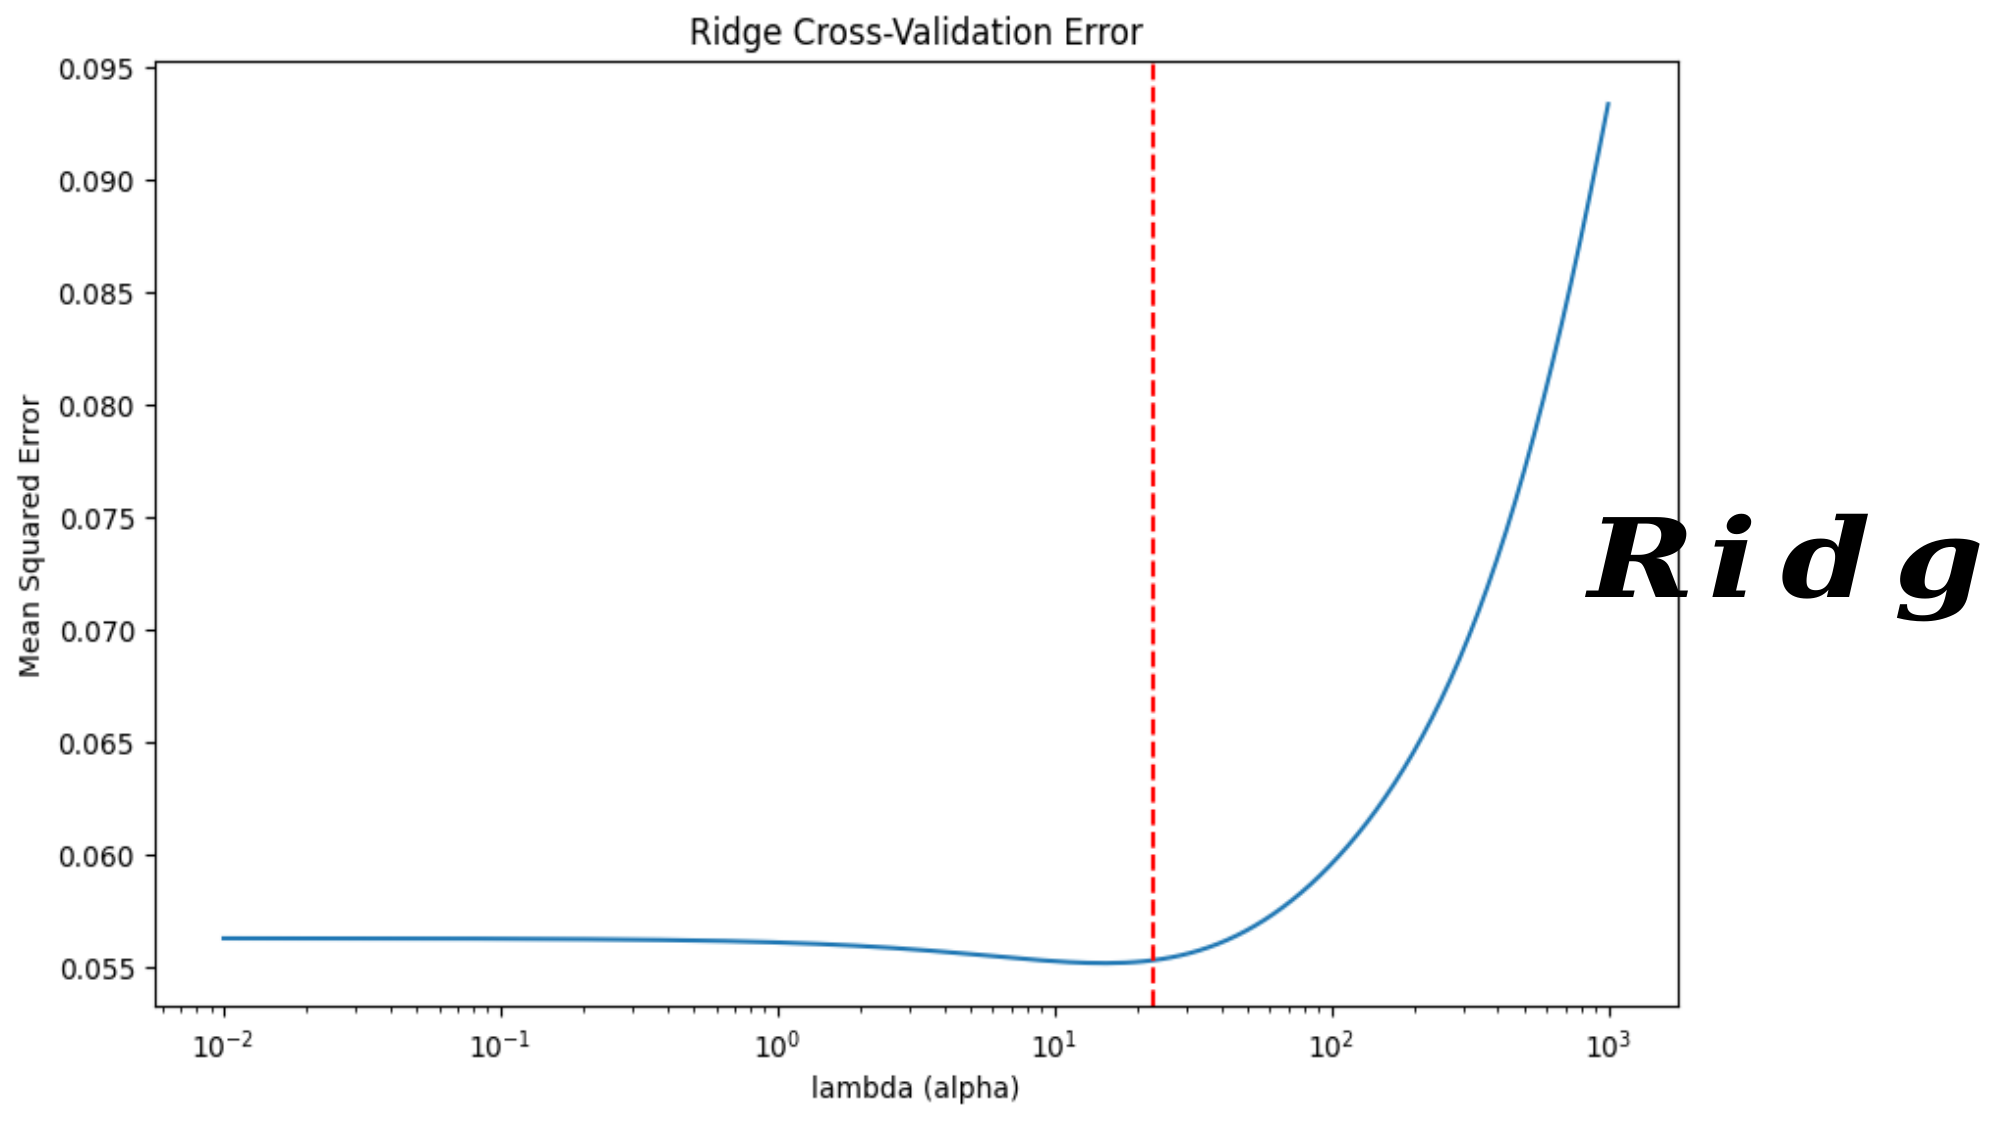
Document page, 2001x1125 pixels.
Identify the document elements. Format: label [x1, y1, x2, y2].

text_box [1696, 501, 2000, 624]
picture [0, 0, 1696, 1125]
